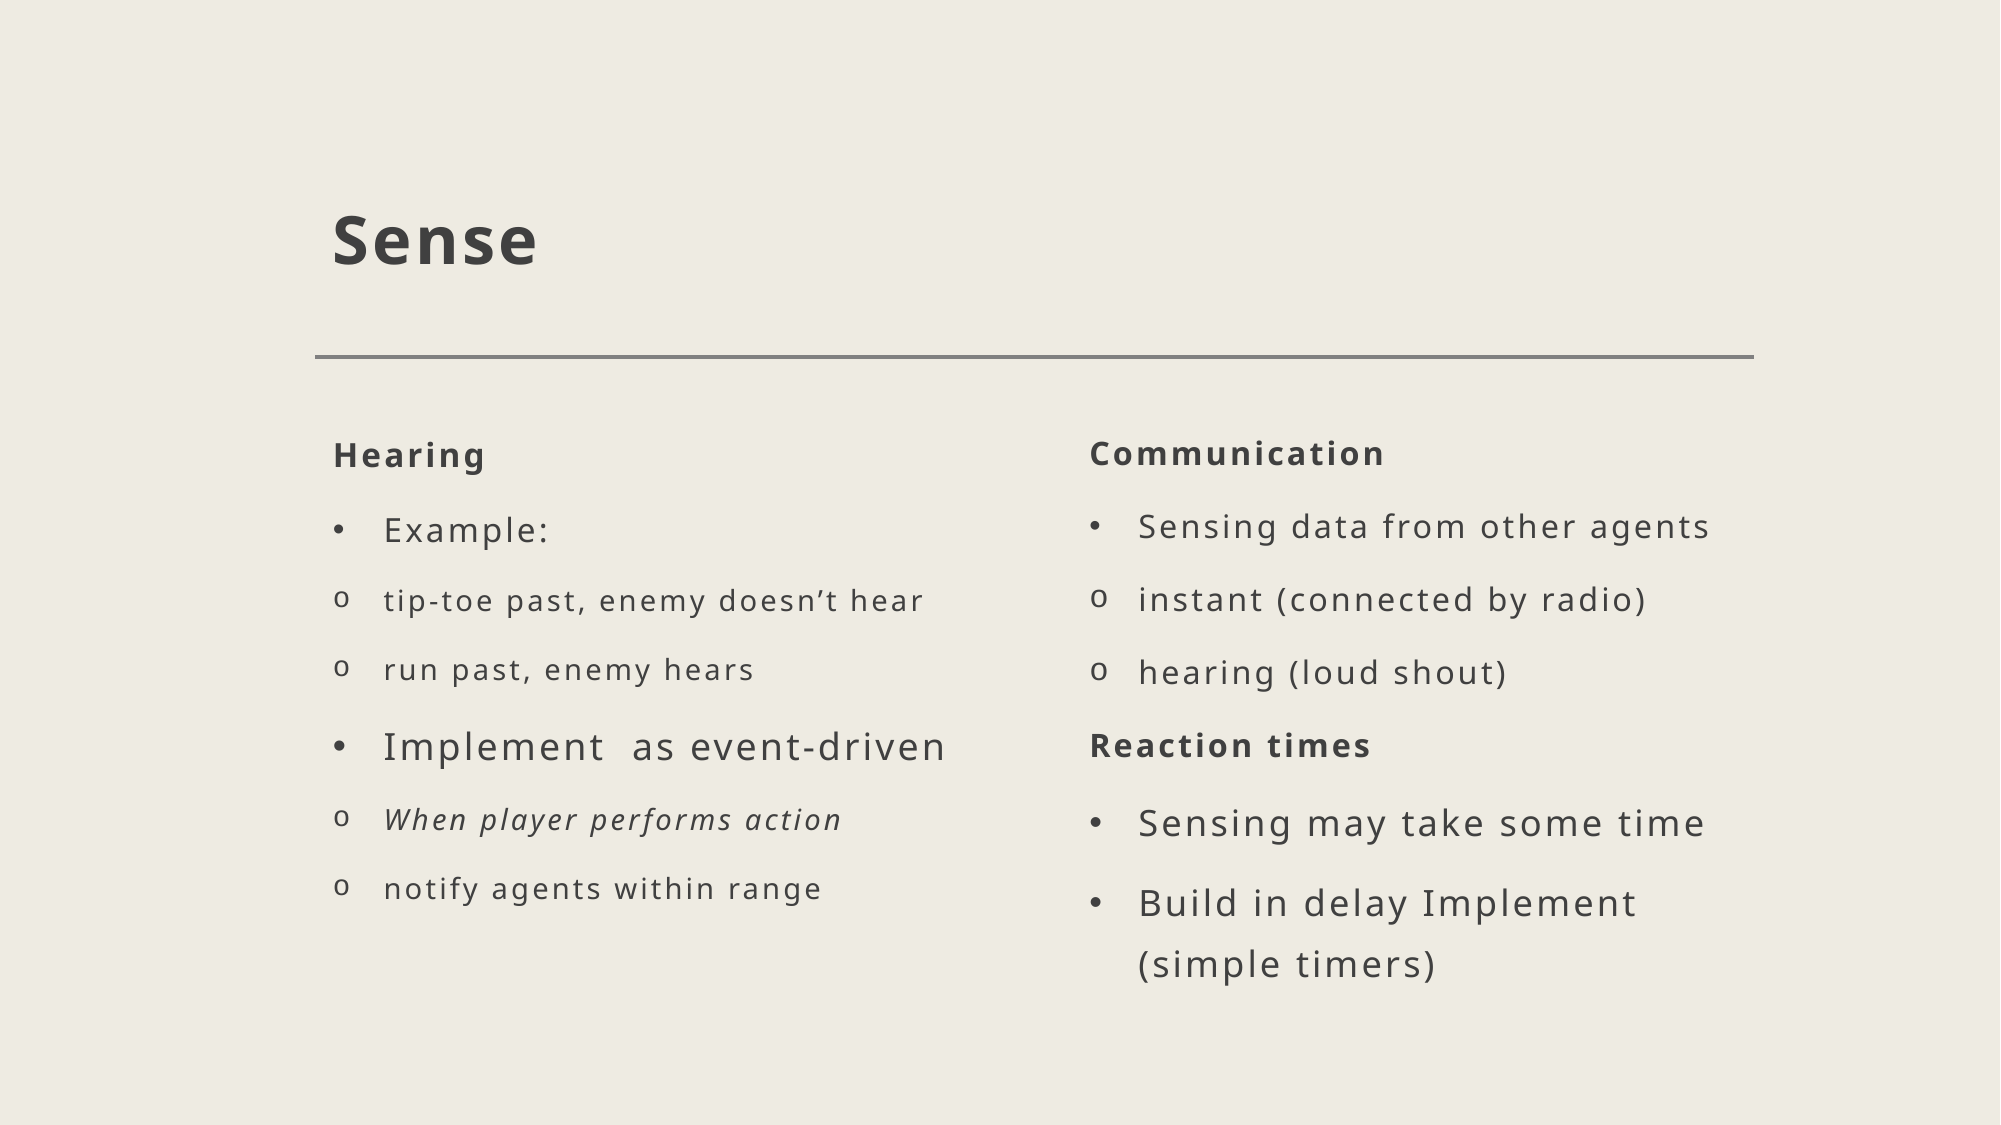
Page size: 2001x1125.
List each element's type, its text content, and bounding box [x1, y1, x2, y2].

list Hearing Example: tip-toe past, enemy doesn’t hear run past, enemy hears Implement as event-driven When player performs action notify agents within range [315, 399, 998, 1000]
list Communication Sensing data from other agents instant (connected by radio) hearing (loud shout) Reaction times Sensing may take some time Build in delay Implement (simple timers) [1071, 399, 1754, 1000]
title Sense [315, 72, 1754, 294]
